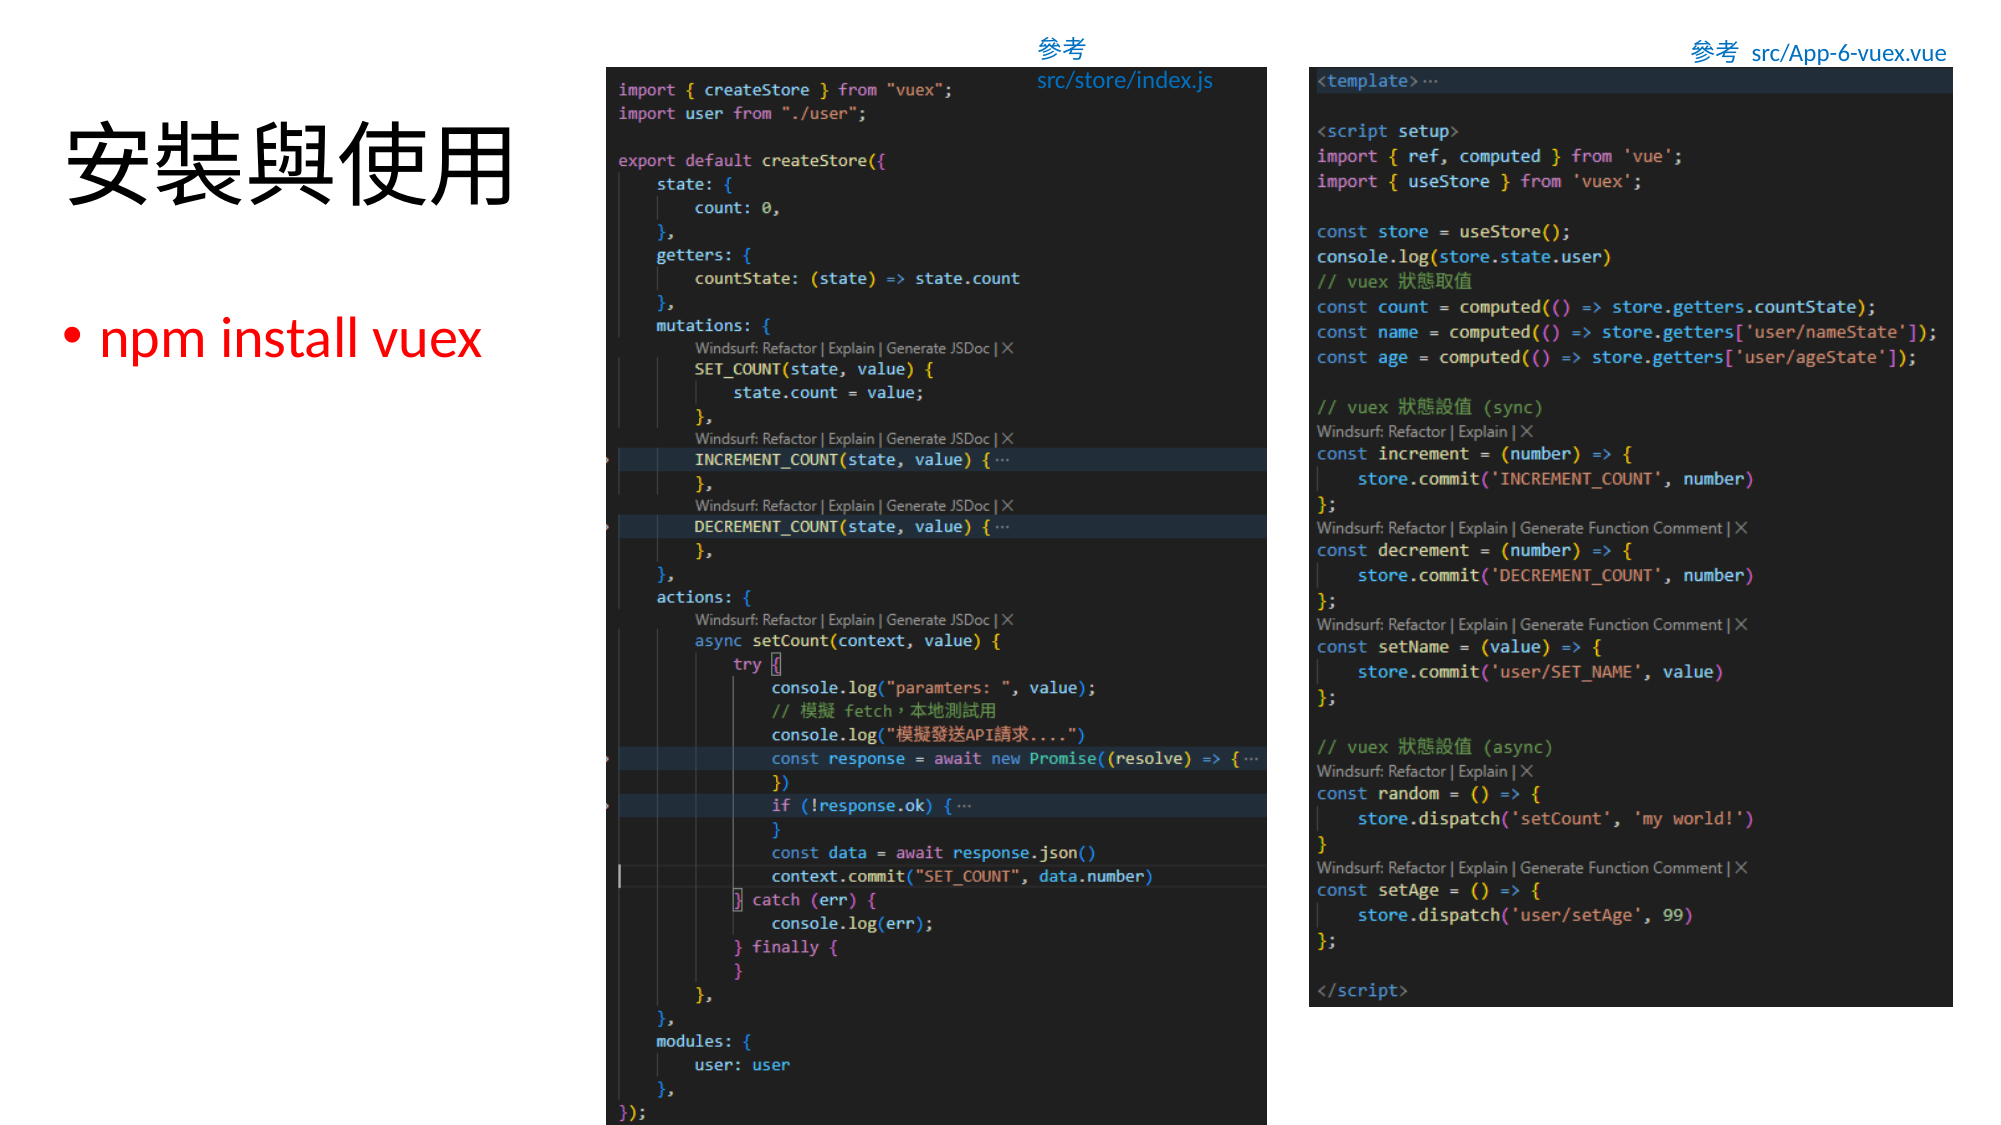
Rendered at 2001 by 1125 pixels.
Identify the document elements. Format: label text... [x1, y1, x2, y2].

picture [606, 67, 1267, 1125]
list npm install vuex [1267, 299, 1773, 1014]
text_box 參考 src/App-6-vuex.vue [1675, 28, 2000, 74]
title 安裝與使用 [1267, 59, 1675, 278]
title 安裝與使用 [47, 59, 1022, 278]
text_box 參考 src/store/index.js [1022, 26, 1289, 101]
picture [1309, 67, 1953, 1007]
list npm install vuex [47, 299, 606, 1014]
